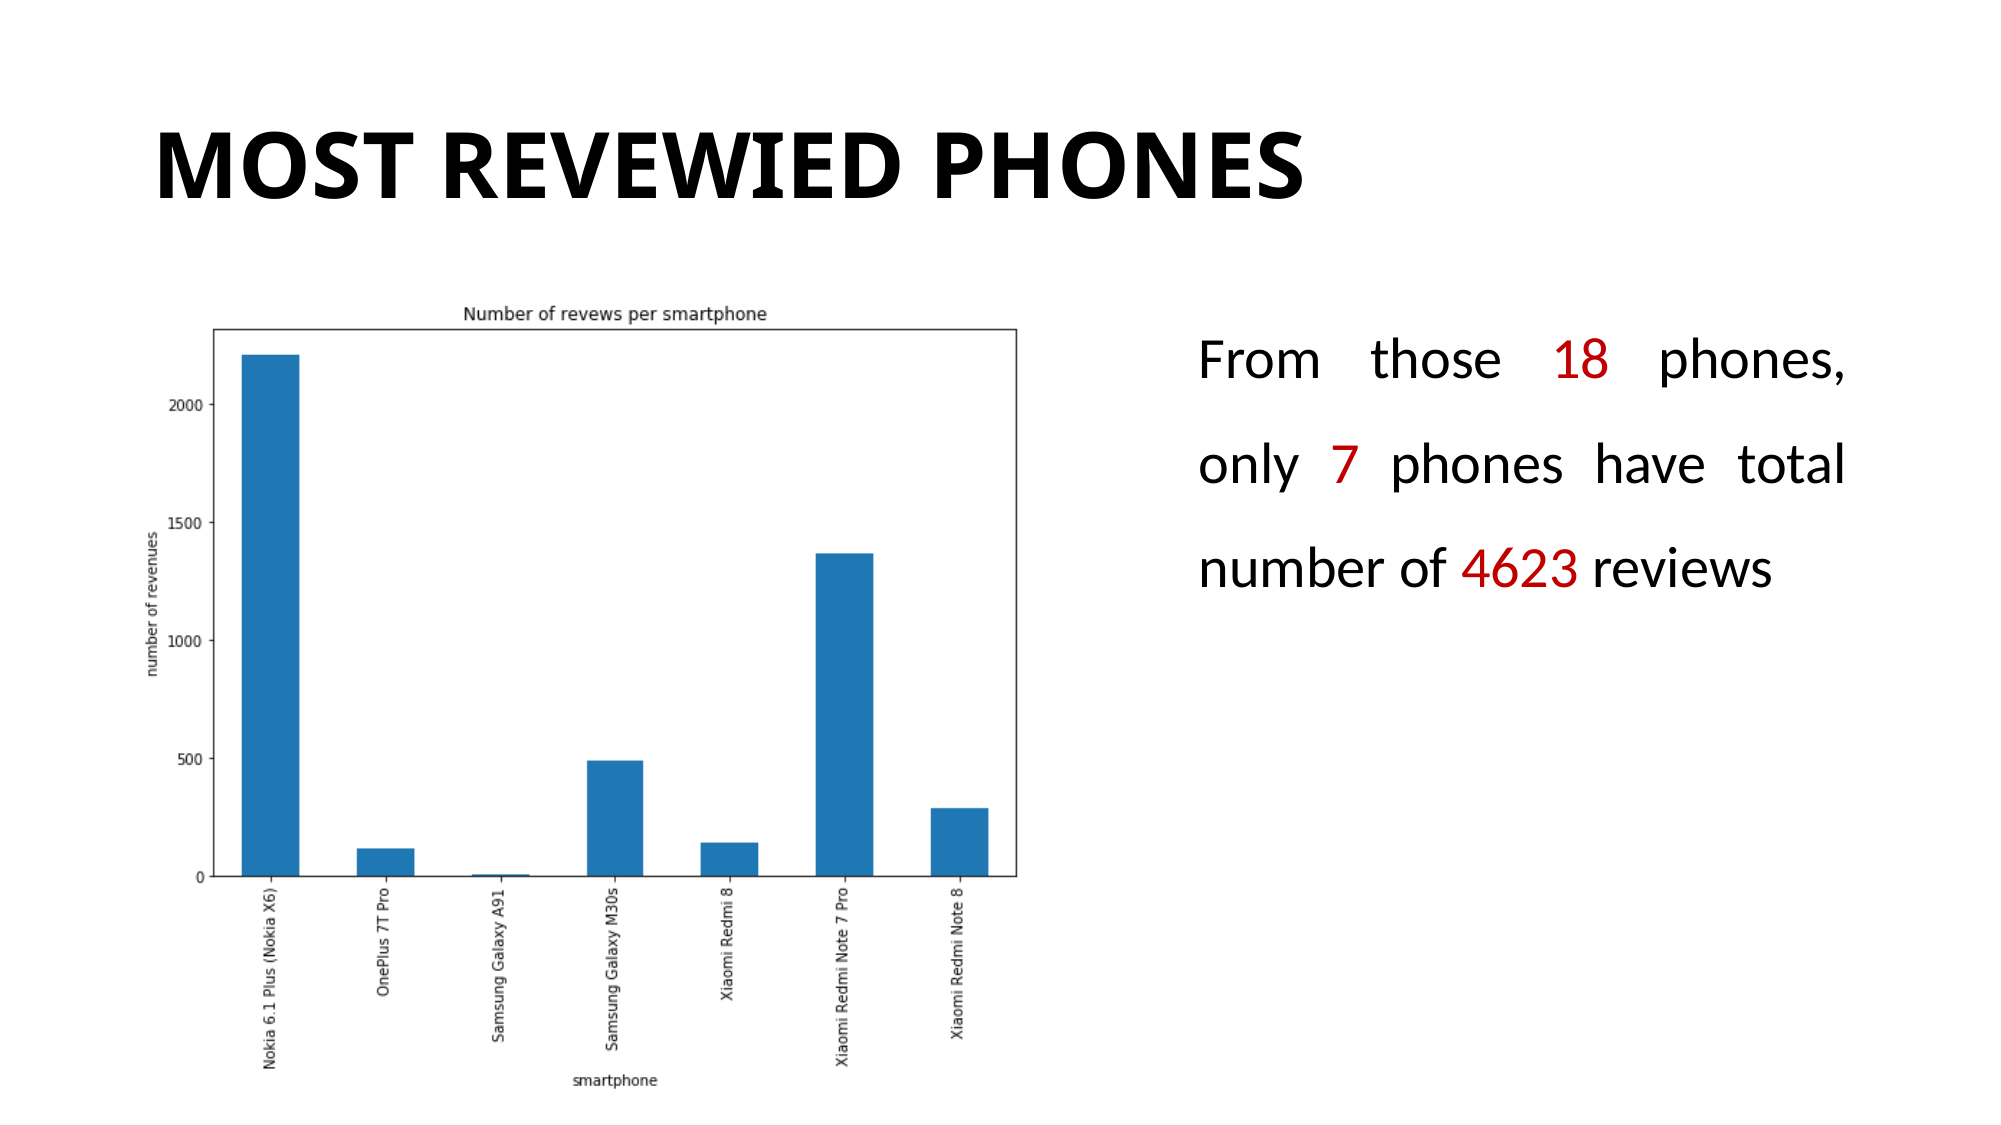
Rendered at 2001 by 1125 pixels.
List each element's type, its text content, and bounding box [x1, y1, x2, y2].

title MOST REVEWIED PHONES [137, 59, 1863, 278]
picture [137, 296, 1026, 1099]
list From those 18 phones, only 7 phones have total number of 4623 reviews [1183, 277, 1863, 842]
